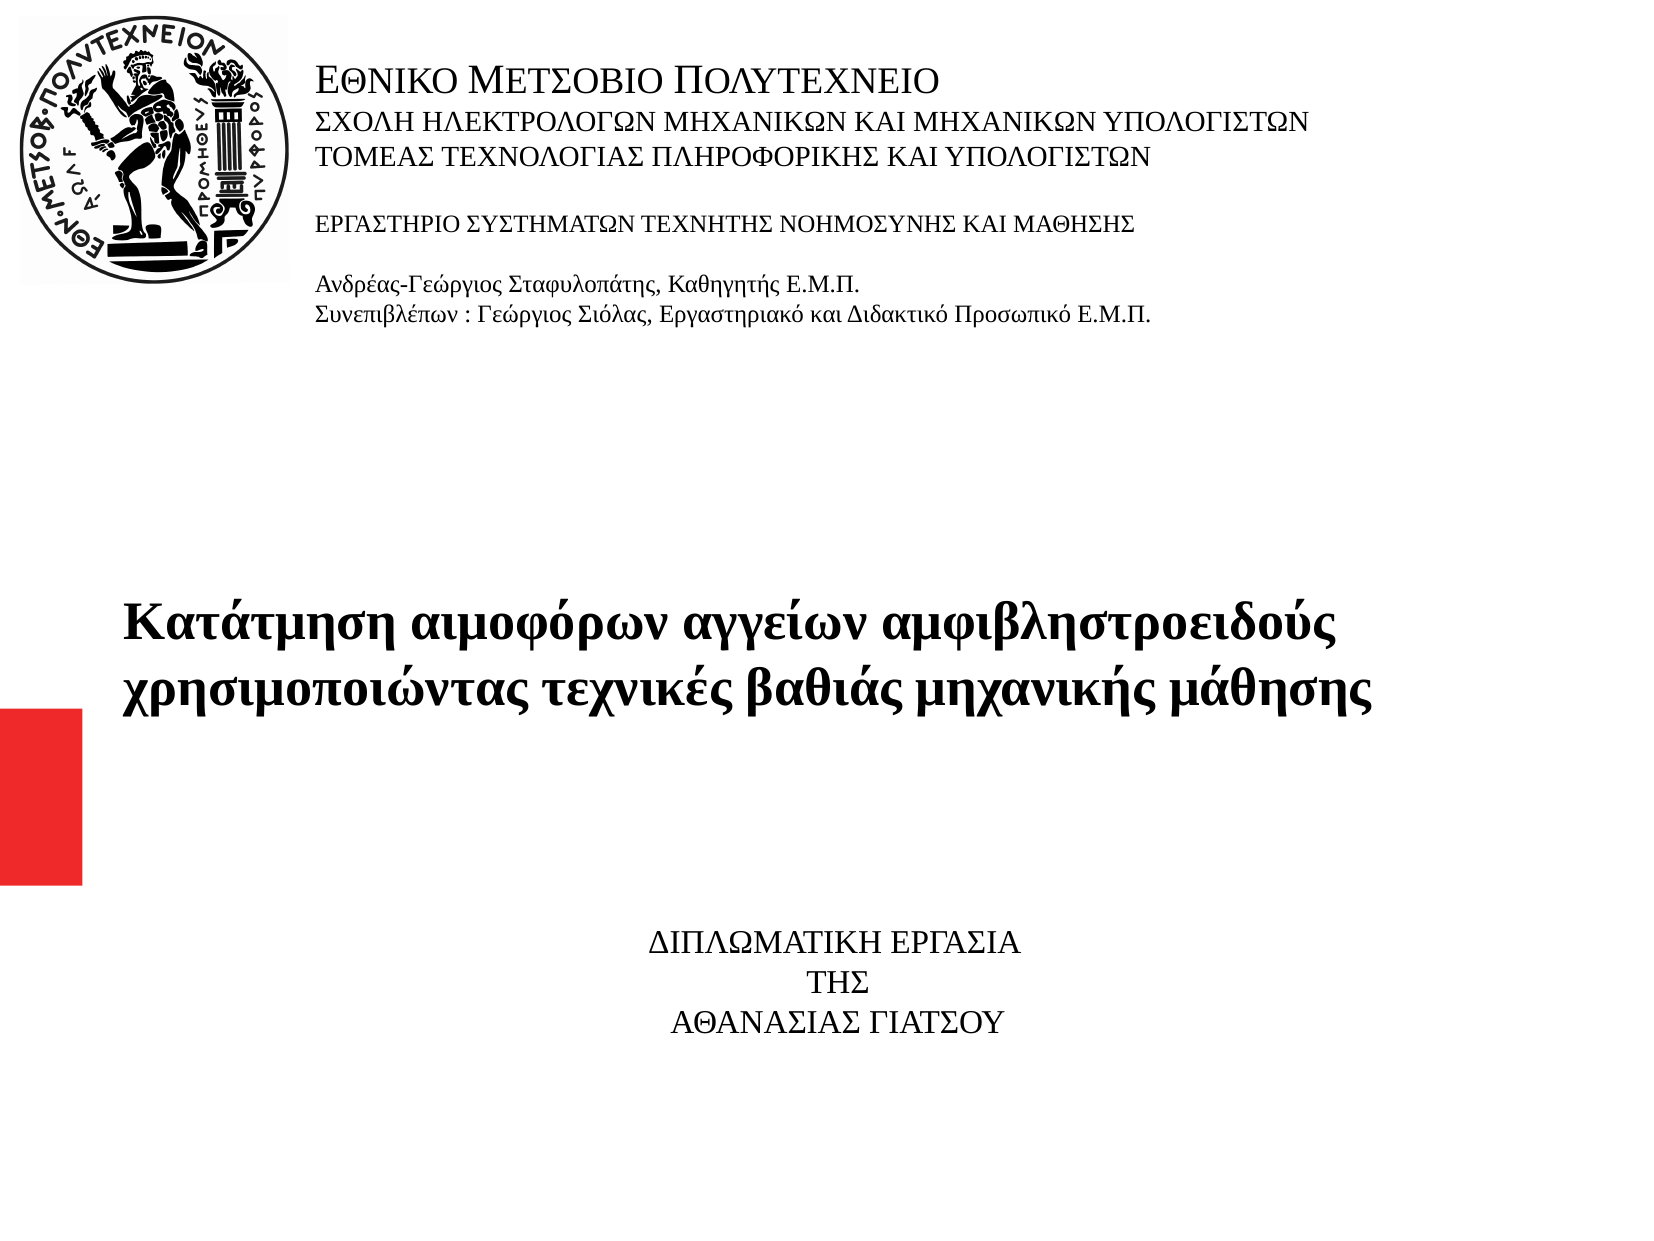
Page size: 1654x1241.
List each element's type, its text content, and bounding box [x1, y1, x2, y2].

picture [18, 15, 290, 285]
text_box ΔΙΠΛΩΜΑΤΙΚΗ ΕΡΓΑΣΙΑ ΤΗΣ ΑΘΑΝΑΣΙΑΣ ΓΙΑΤΣΟΥ [135, 854, 1541, 1106]
text_box ΕΘΝΙΚΟ ΜΕΤΣΟΒΙΟ ΠΟΛΥΤΕΧΝΕΙΟ ΣΧΟΛΗ ΗΛΕΚΤΡΟΛΟΓΩΝ ΜΗΧΑΝΙΚΩΝ ΚΑΙ ΜΗΧΑΝΙΚΩΝ ΥΠΟΛΟΓΙΣΤΩΝ ΤΟΜΕΑΣ ΤΕΧΝΟΛΟΓΙΑΣ ΠΛΗΡΟΦΟΡΙΚΗΣ ΚΑΙ ΥΠΟΛΟΓΙΣΤΩΝ ΕΡΓΑΣΤΗΡΙΟ ΣΥΣΤΗΜΑΤΩΝ ΤΕΧΝΗΤΗΣ ΝΟΗΜΟΣΥΝΗΣ ΚΑΙ ΜΑΘΗΣΗΣ Ανδρέας-Γεώργιος Σταφυλοπάτης, Καθηγητής Ε.Μ.Π. Συνεπιβλέπων : Γεώργιος Σιόλας, Εργαστηριακό και Διδακτικό Προσωπικό Ε.Μ.Π. [299, 44, 1380, 259]
text_box Κατάτμηση αιμοφόρων αγγείων αμφιβληστροειδούς χρησιμοποιώντας τεχνικές βαθιάς μηχανικής μάθησης [123, 514, 1529, 787]
